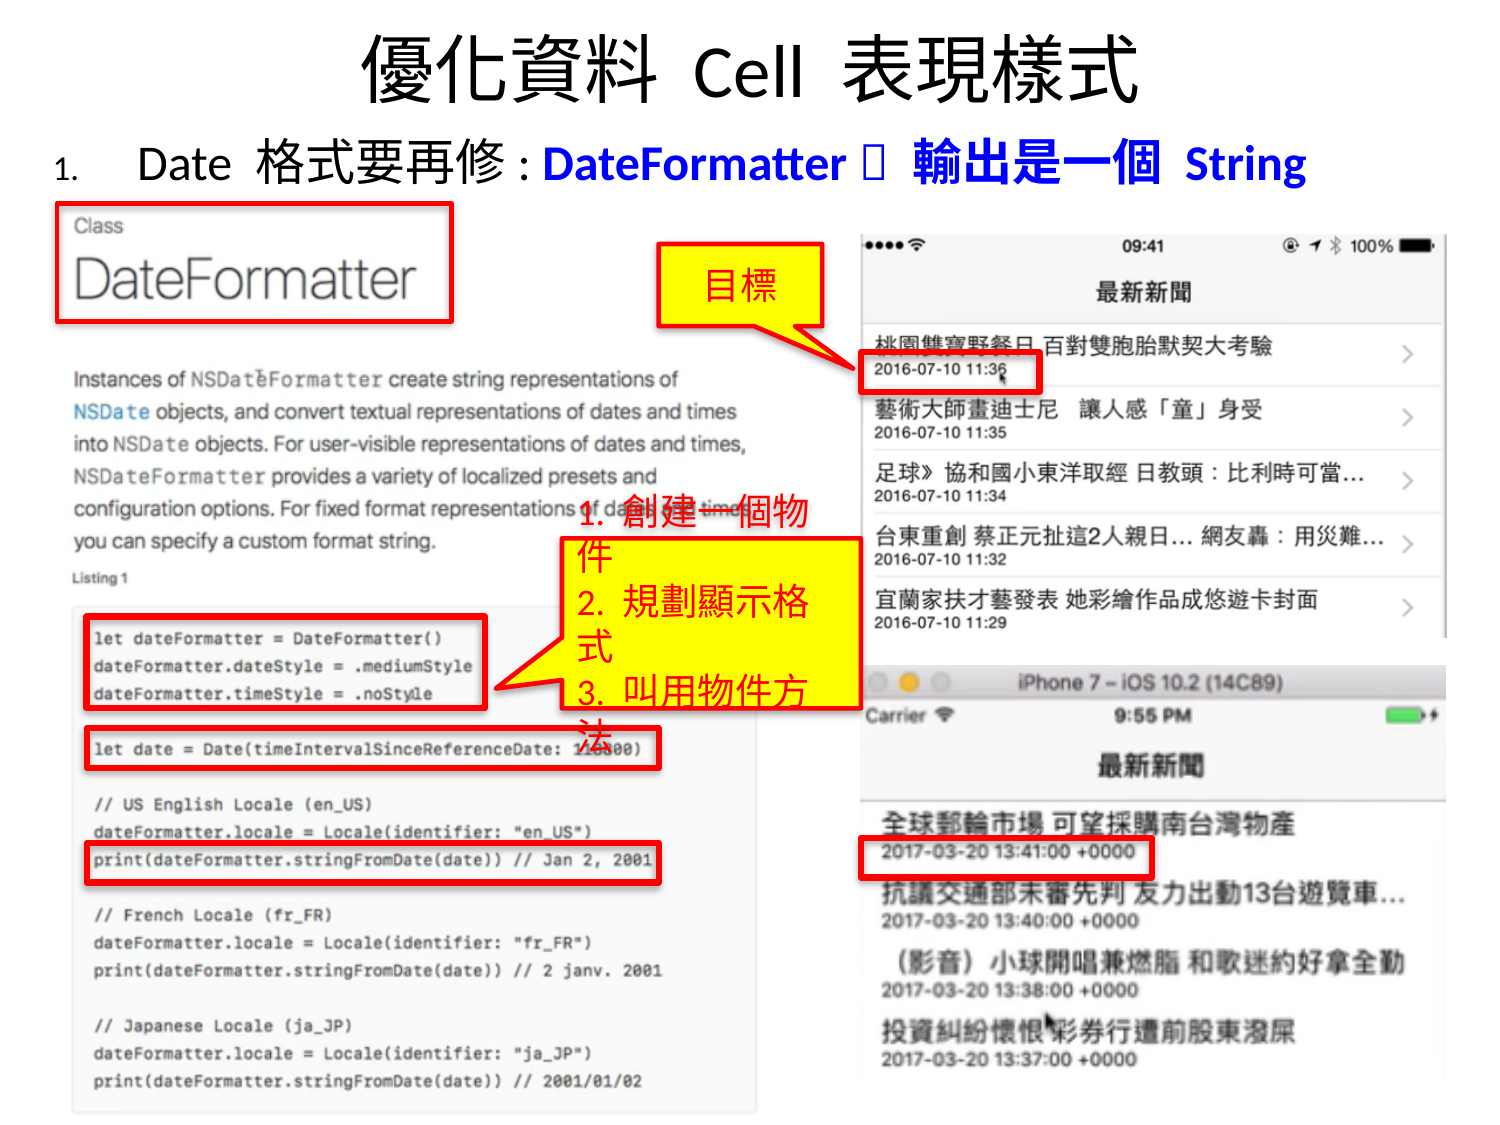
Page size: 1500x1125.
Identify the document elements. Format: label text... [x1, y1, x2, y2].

title 優化資料 Cell 表現樣式 [0, 0, 1500, 137]
picture [37, 203, 785, 1120]
picture [860, 665, 1446, 1081]
list Date 格式要再修: DateFormatter  輸出是一個 String [37, 122, 1464, 368]
text_box 目標 [789, 243, 854, 370]
picture [860, 234, 1447, 639]
text_box 1. 創建一個物件 2. 規劃顯示格式 3. 叫用物件方法 [765, 537, 862, 710]
